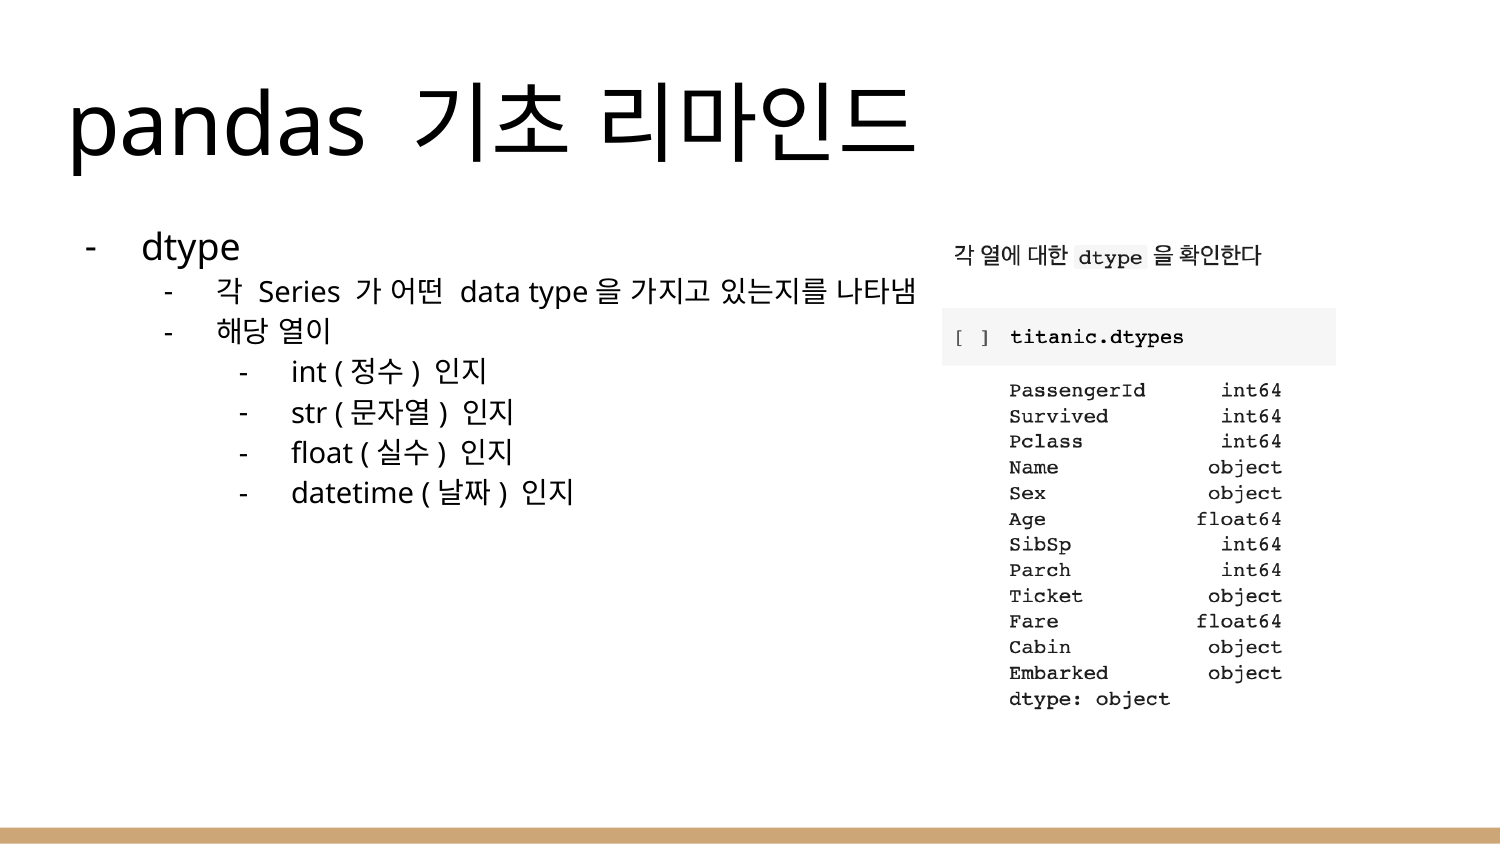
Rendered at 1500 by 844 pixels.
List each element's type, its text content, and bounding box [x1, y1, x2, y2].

title pandas 기초 리마인드 [51, 51, 1449, 189]
list dtype 각 Series 가 어떤 data type을 가지고 있는지를 나타냄 해당 열이 int (정수) 인지 str (문자열) 인지 float (실수) 인지 datetime (날짜) 인지 [51, 200, 1449, 752]
picture [933, 217, 1336, 741]
